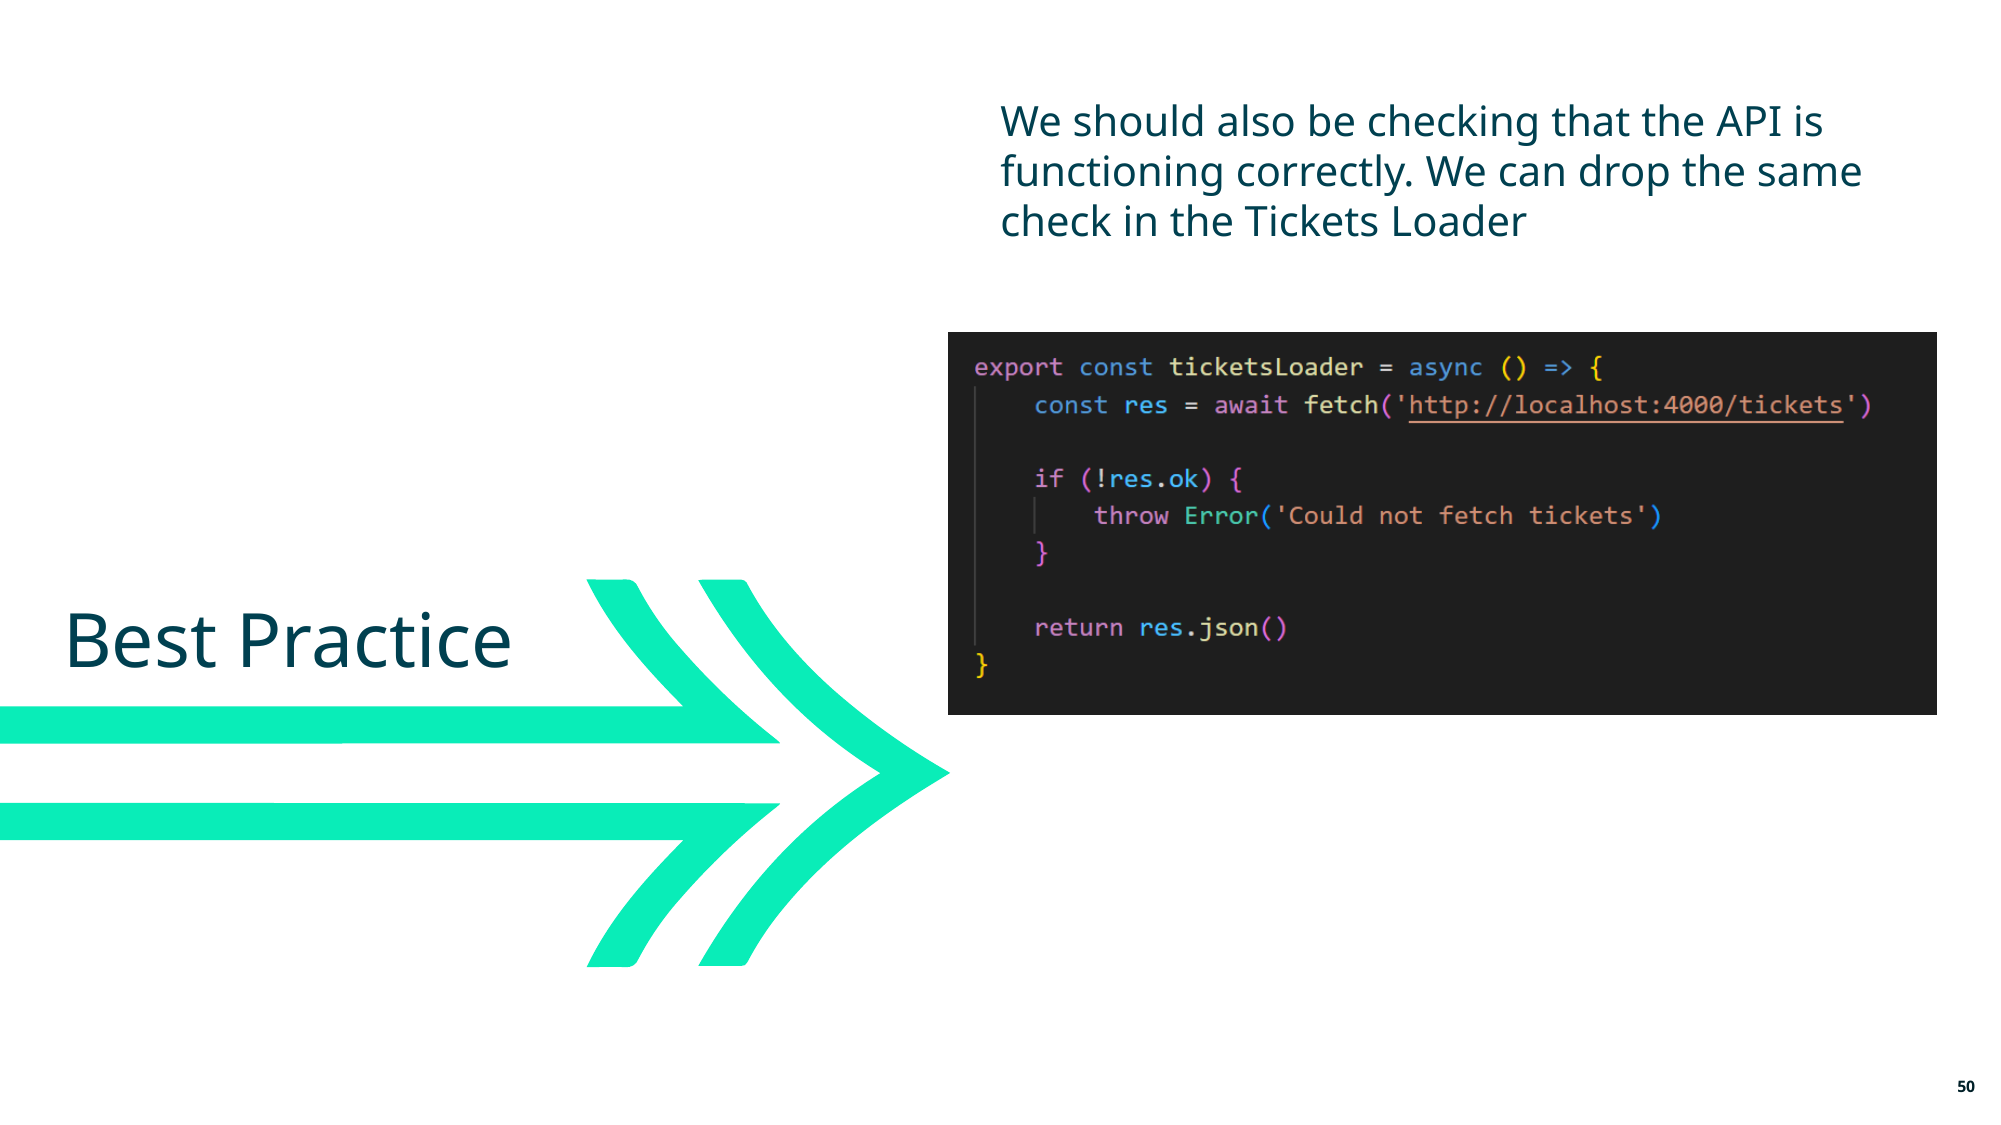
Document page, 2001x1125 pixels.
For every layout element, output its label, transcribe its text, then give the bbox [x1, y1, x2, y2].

picture [948, 332, 1937, 715]
slide_number 50 [1846, 1068, 1976, 1098]
list Best Practice [63, 203, 670, 683]
list We should also be checking that the API is functioning correctly. We can drop the same check in the Tickets Loader [1000, 95, 1939, 1063]
